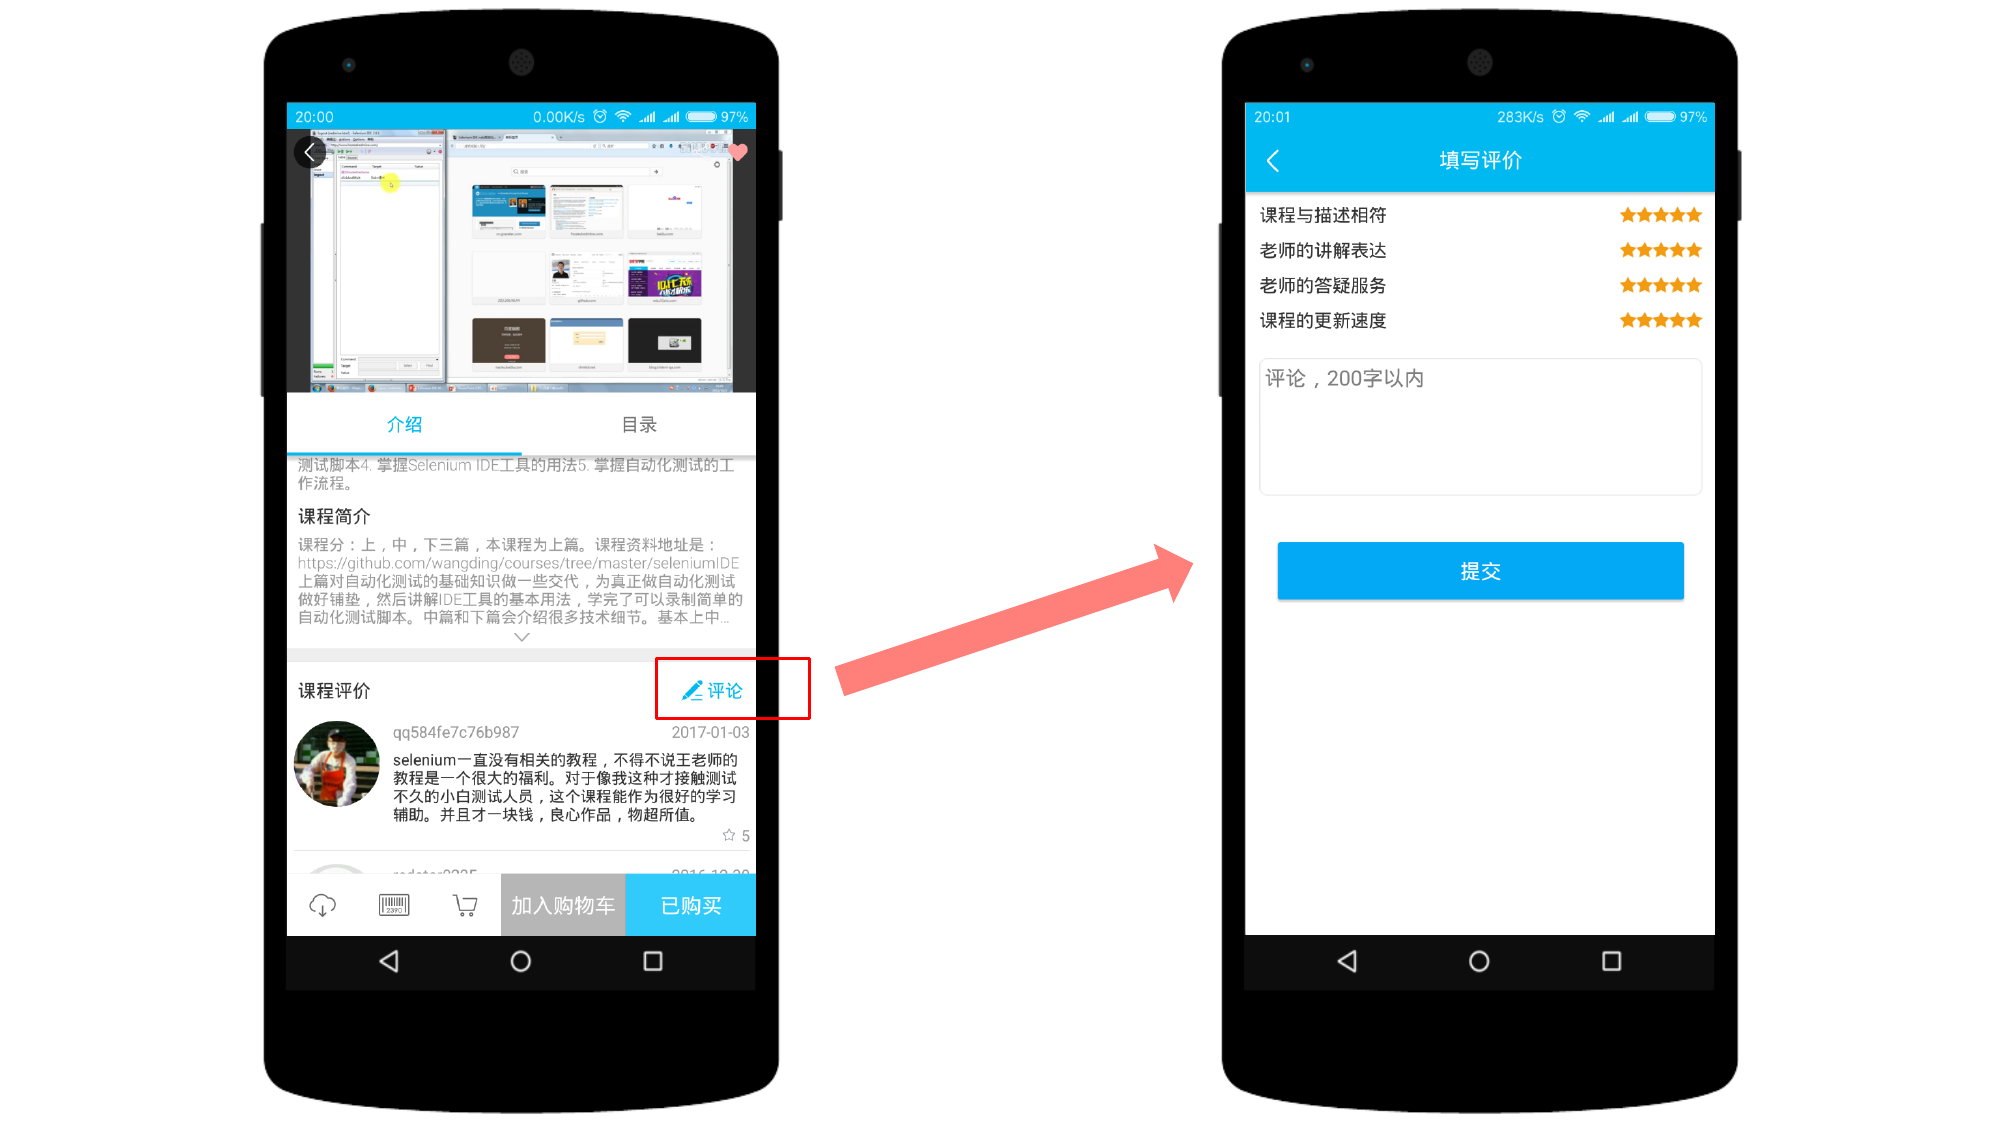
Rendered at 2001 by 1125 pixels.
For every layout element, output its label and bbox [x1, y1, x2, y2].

text_box [834, 543, 1192, 697]
text_box [1192, 0, 1782, 1125]
text_box [234, 0, 823, 1125]
